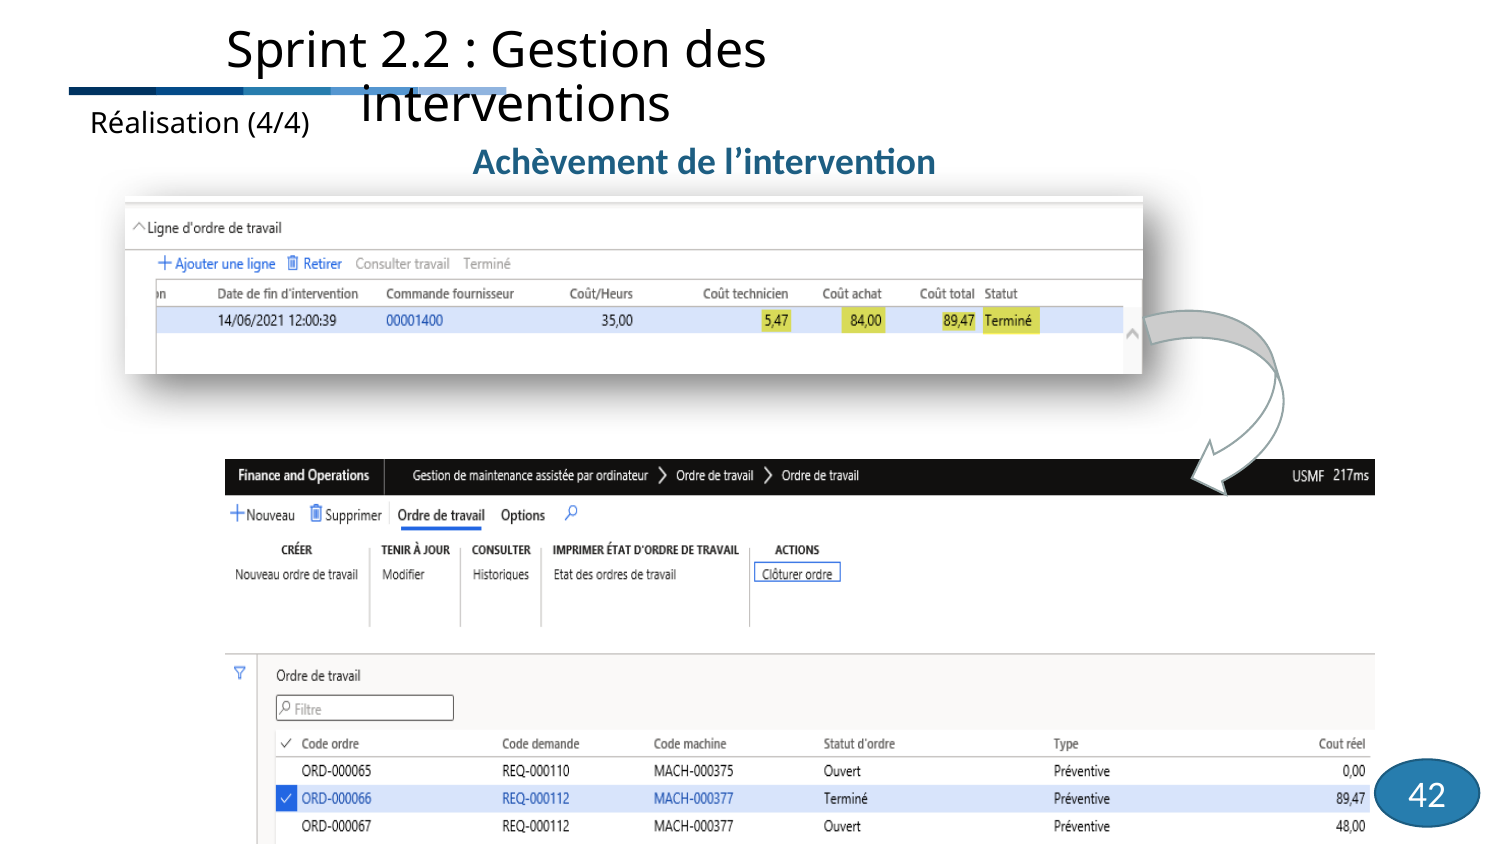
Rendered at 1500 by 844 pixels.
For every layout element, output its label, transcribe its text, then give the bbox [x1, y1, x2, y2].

picture [124, 196, 1143, 374]
text_box Achèvement de l’intervention [457, 129, 958, 190]
list Sprint 2.2 : Gestion des interventions [69, 16, 925, 78]
text_box [1143, 309, 1285, 459]
picture [224, 459, 1375, 844]
list Réalisation (4/4) [75, 100, 463, 147]
text_box 42 [1375, 758, 1481, 828]
